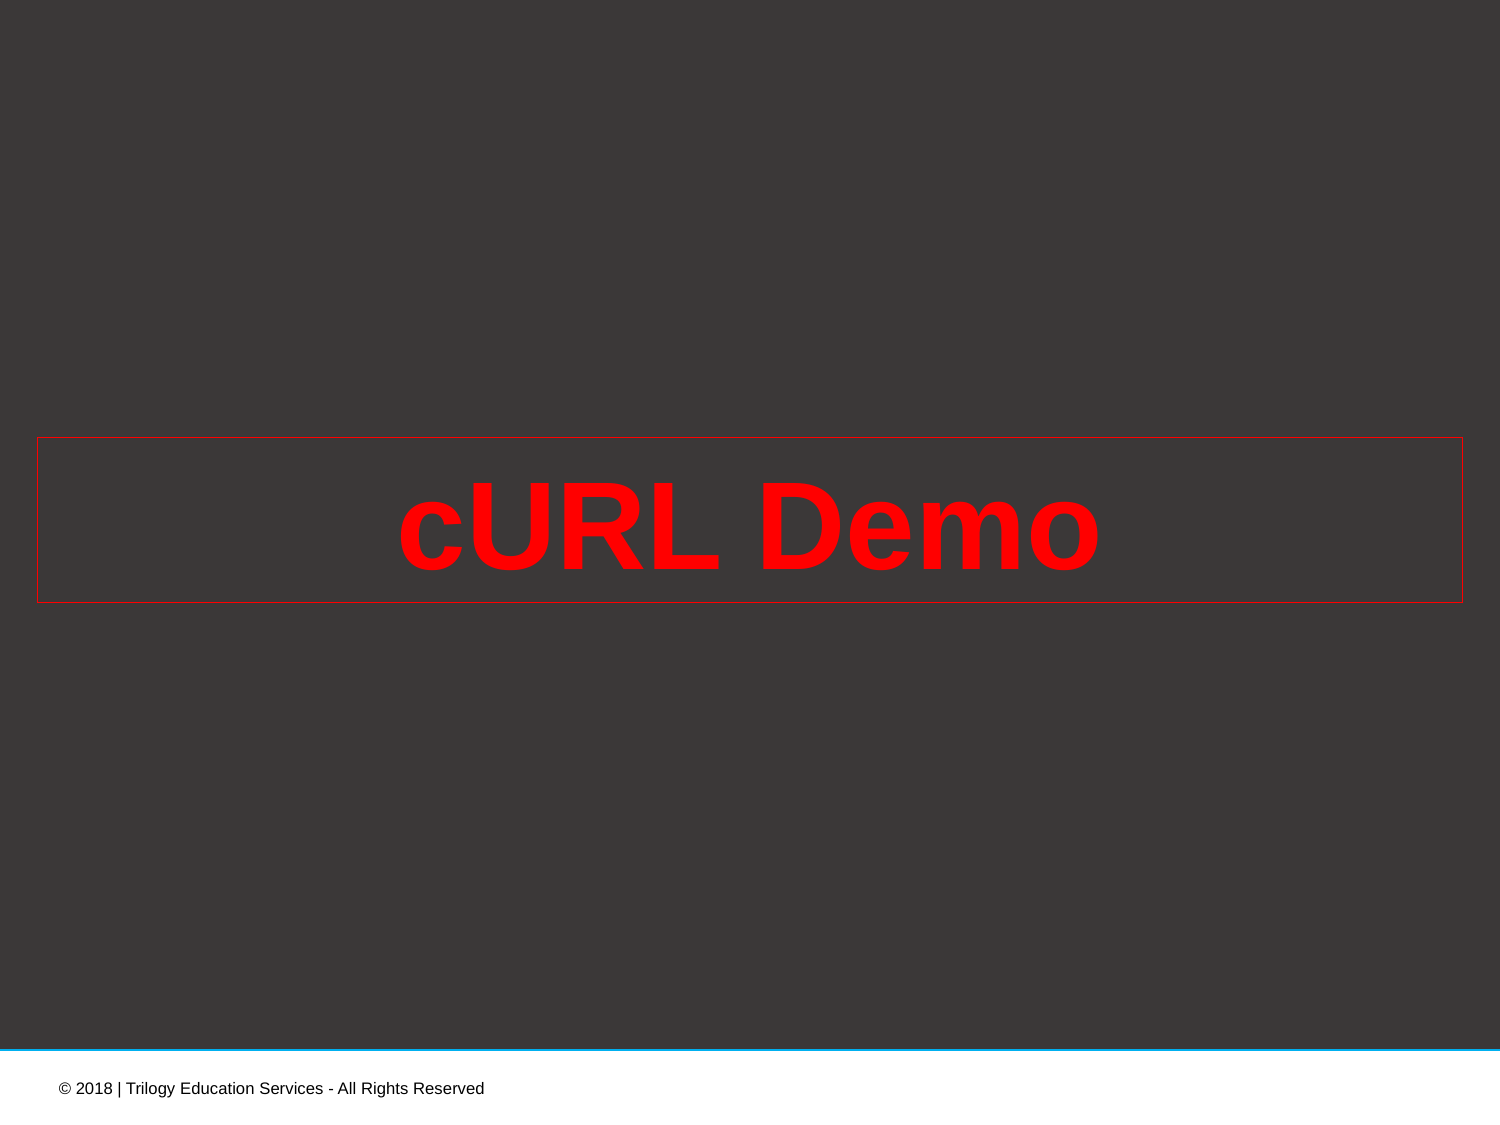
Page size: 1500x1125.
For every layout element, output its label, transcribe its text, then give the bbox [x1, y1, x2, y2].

text_box [0, 0, 1500, 1051]
text_box cURL Demo [37, 437, 1463, 603]
